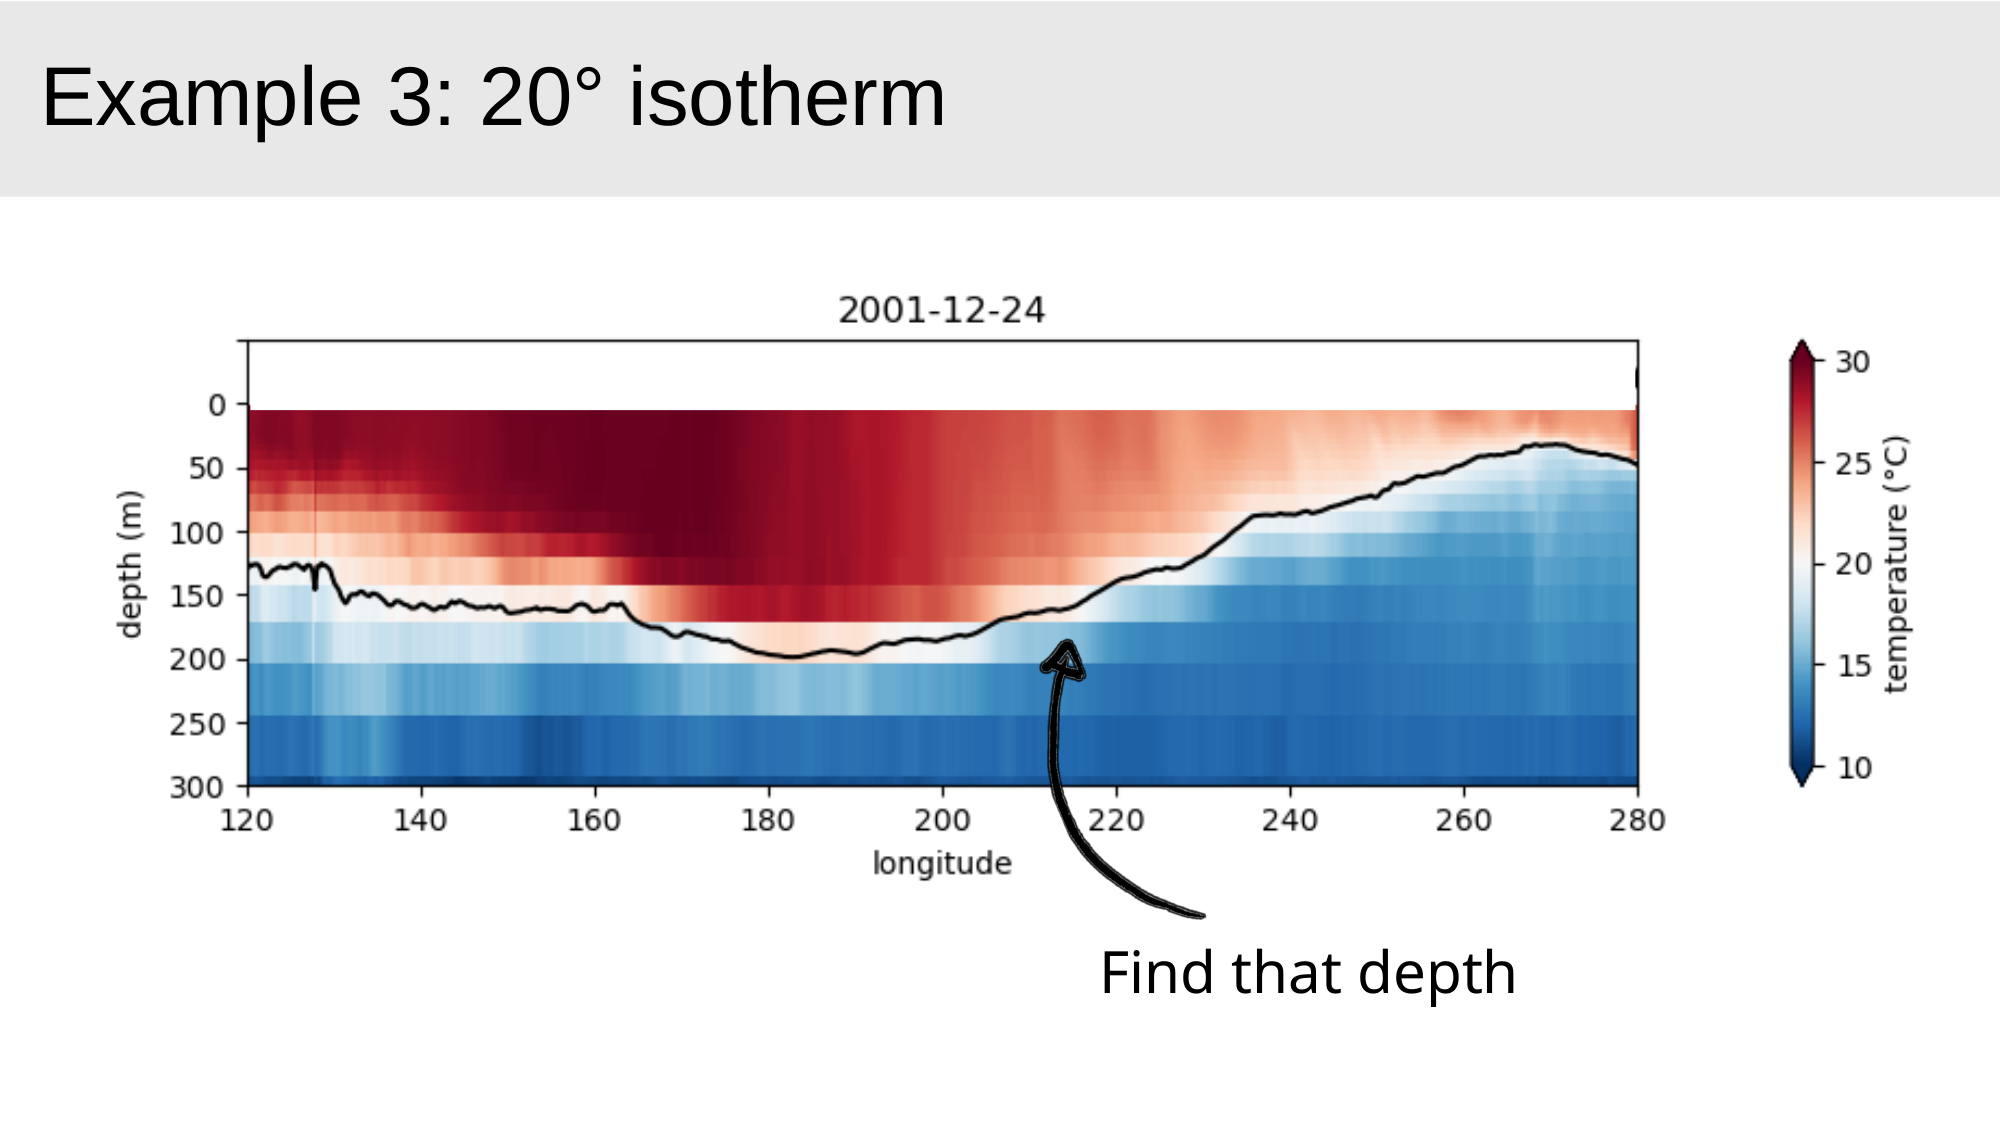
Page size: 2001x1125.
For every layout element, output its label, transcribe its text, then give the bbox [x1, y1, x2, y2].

picture [54, 231, 1946, 948]
text_box [0, 0, 2000, 198]
text_box Example 3: 20° isotherm [25, 10, 1950, 188]
text_box Find that depth [1084, 928, 1534, 1013]
